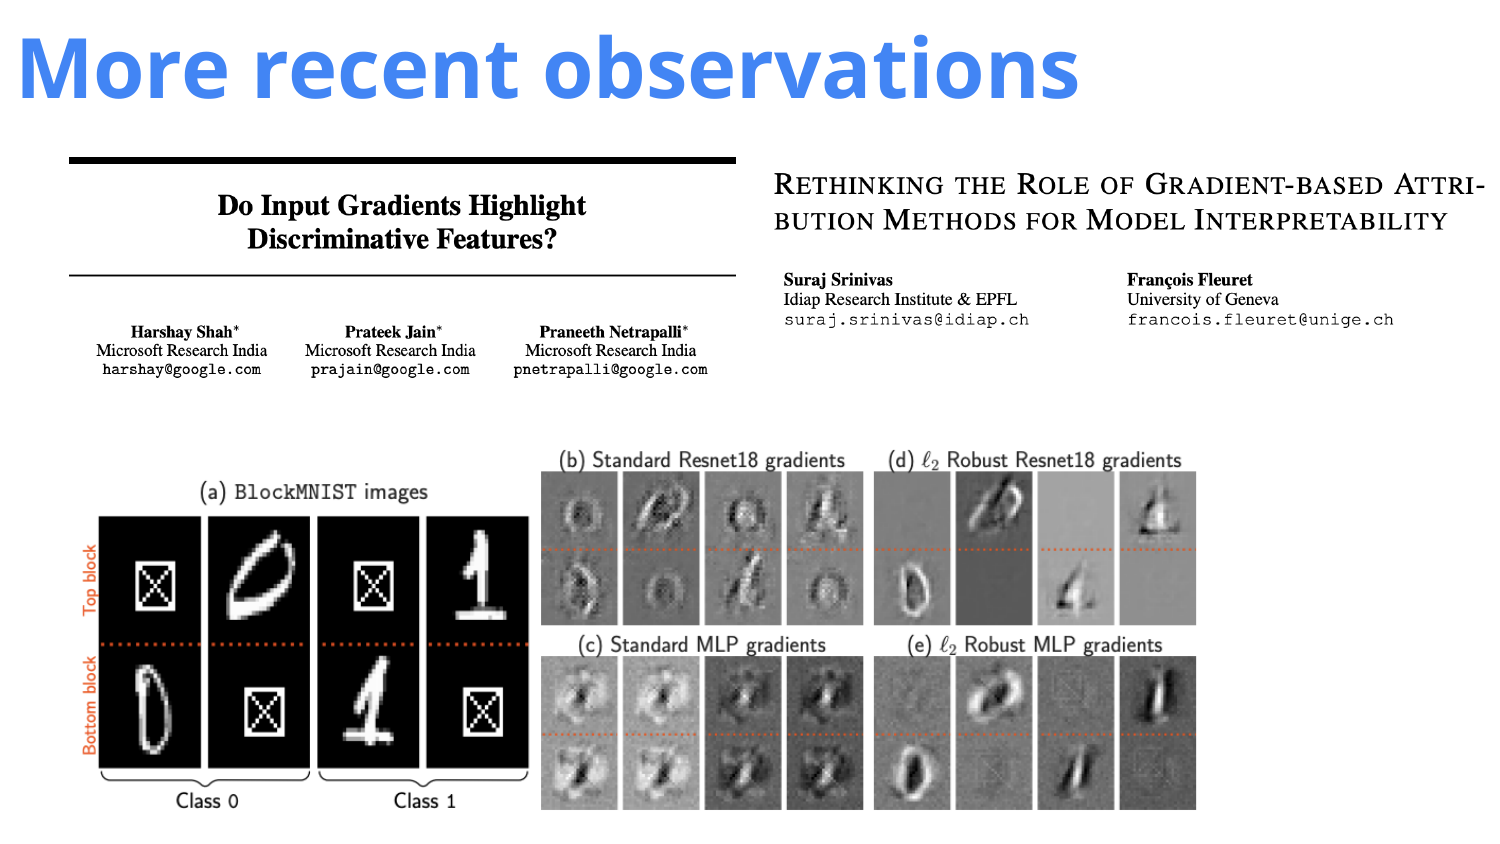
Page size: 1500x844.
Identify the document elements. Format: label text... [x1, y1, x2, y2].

picture [44, 412, 1211, 827]
picture [762, 164, 1500, 351]
title More recent observations [0, 0, 1500, 130]
picture [44, 132, 751, 410]
